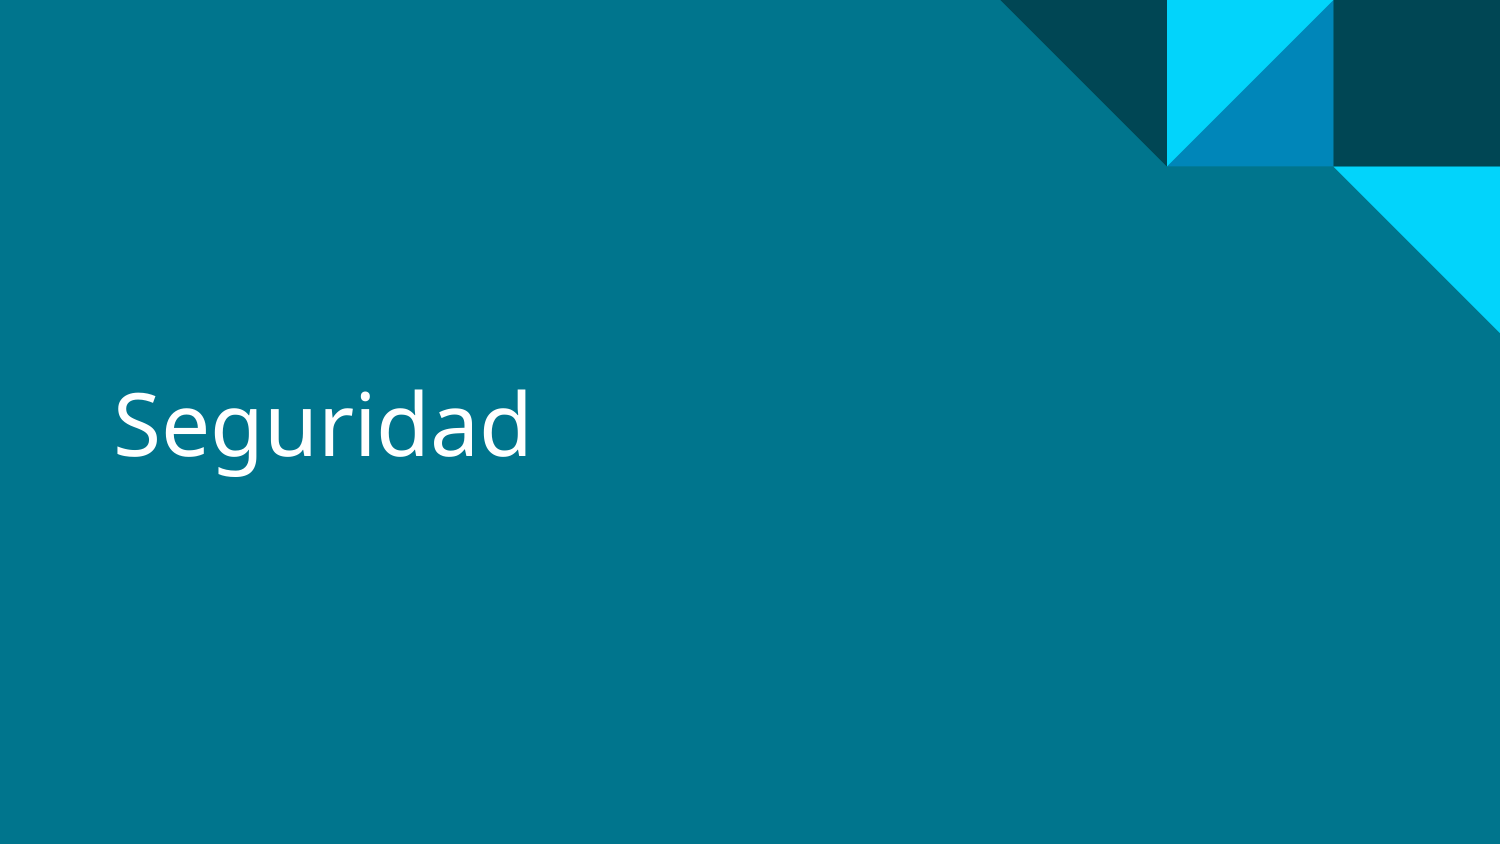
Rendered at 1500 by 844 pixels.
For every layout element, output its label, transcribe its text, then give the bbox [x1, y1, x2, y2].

title Seguridad [98, 353, 1447, 491]
